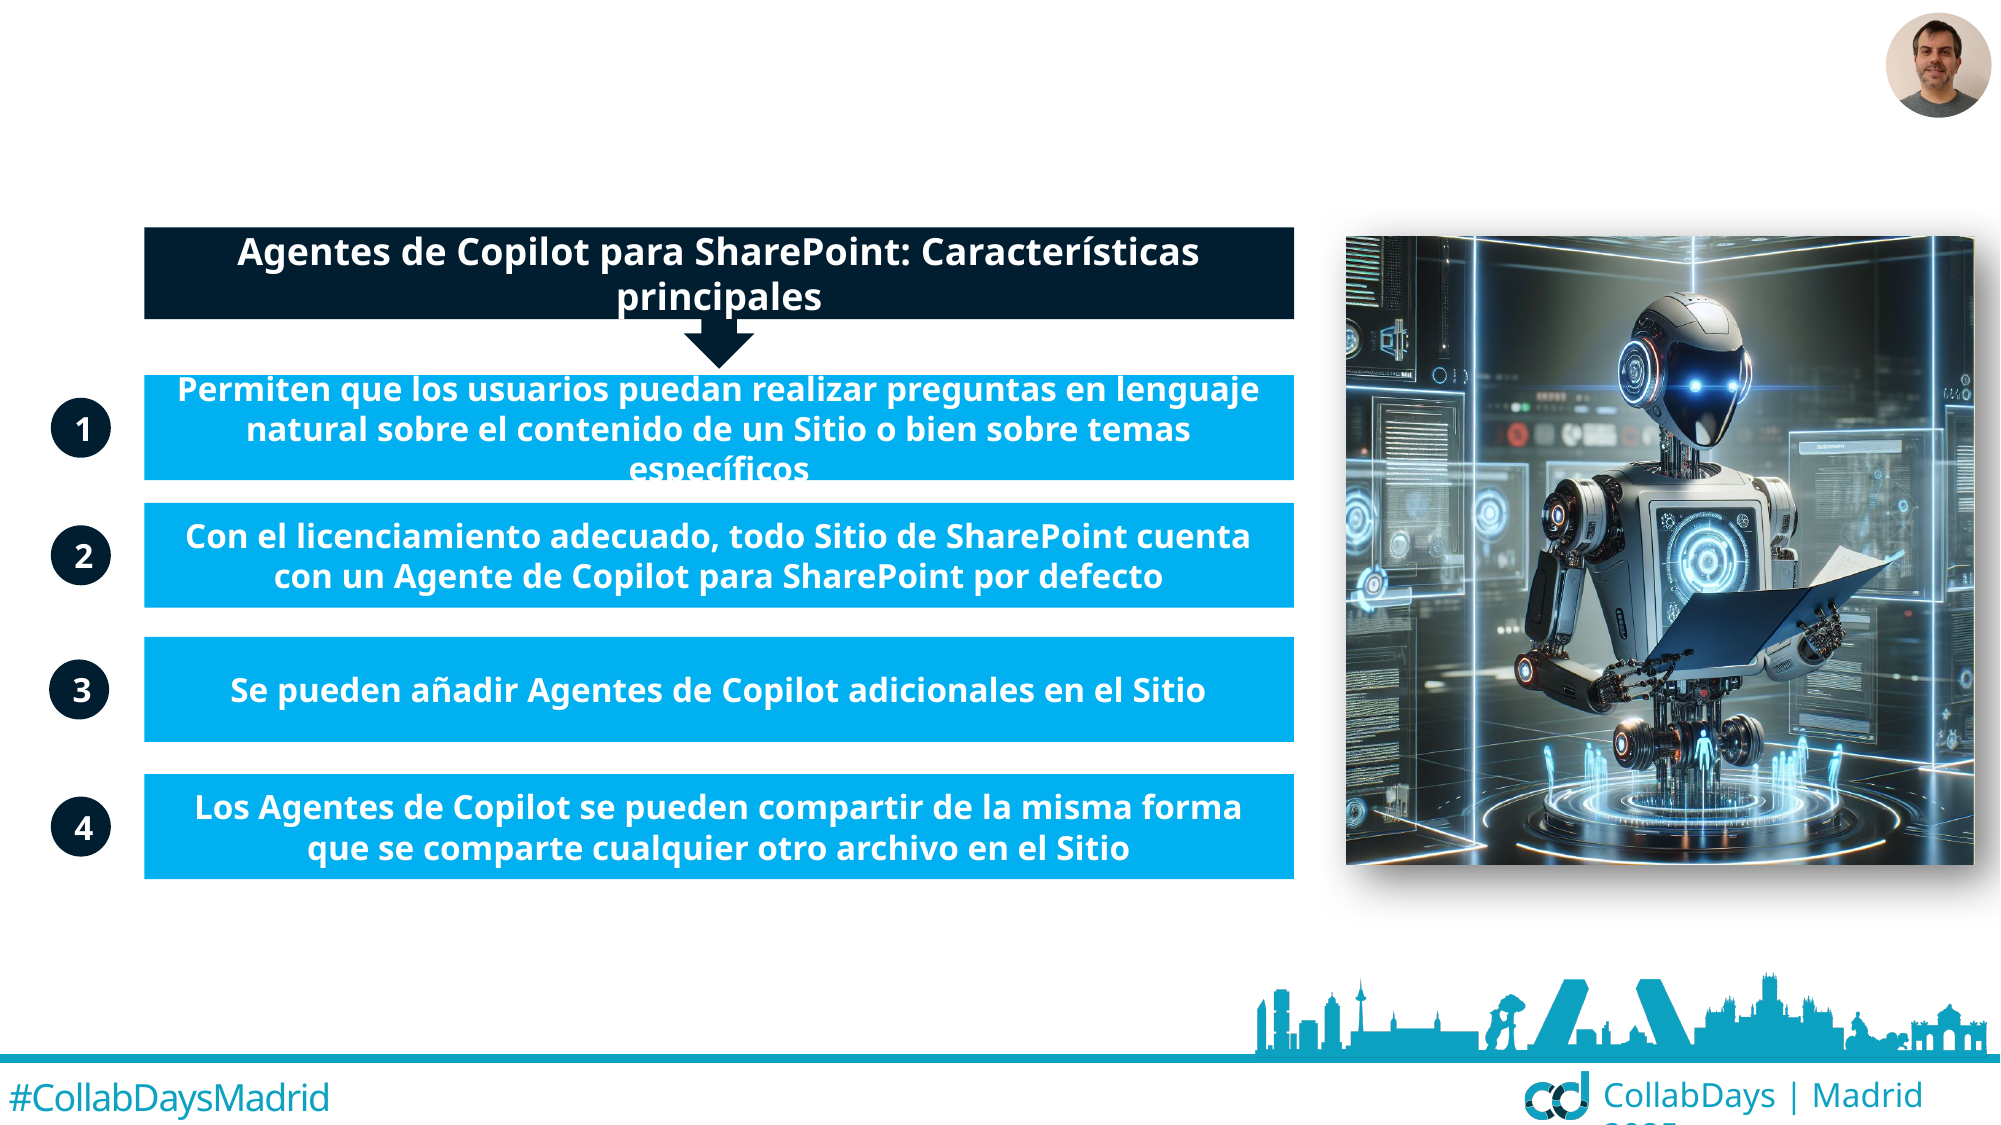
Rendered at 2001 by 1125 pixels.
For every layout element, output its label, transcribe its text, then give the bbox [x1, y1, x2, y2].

picture [1885, 12, 1992, 118]
text_box Permiten que los usuarios puedan realizar preguntas en lenguaje natural sobre el contenido de un Sitio o bien sobre temas específicos [144, 375, 1294, 481]
picture [1230, 963, 2001, 1066]
picture [1346, 236, 1975, 865]
text_box Con el licenciamiento adecuado, todo Sitio de SharePoint cuenta con un Agente de Copilot para SharePoint por defecto [144, 502, 1294, 608]
text_box Los Agentes de Copilot se pueden compartir de la misma forma que se comparte cualquier otro archivo en el Sitio [144, 774, 1294, 880]
text_box Agentes de Copilot para SharePoint: Características principales [144, 227, 1295, 369]
text_box 4 [49, 795, 112, 858]
text_box 3 [48, 658, 111, 721]
text_box Se pueden añadir Agentes de Copilot adicionales en el Sitio [144, 636, 1294, 742]
text_box 2 [49, 524, 112, 587]
picture [1524, 1071, 1596, 1120]
text_box 1 [49, 396, 112, 459]
